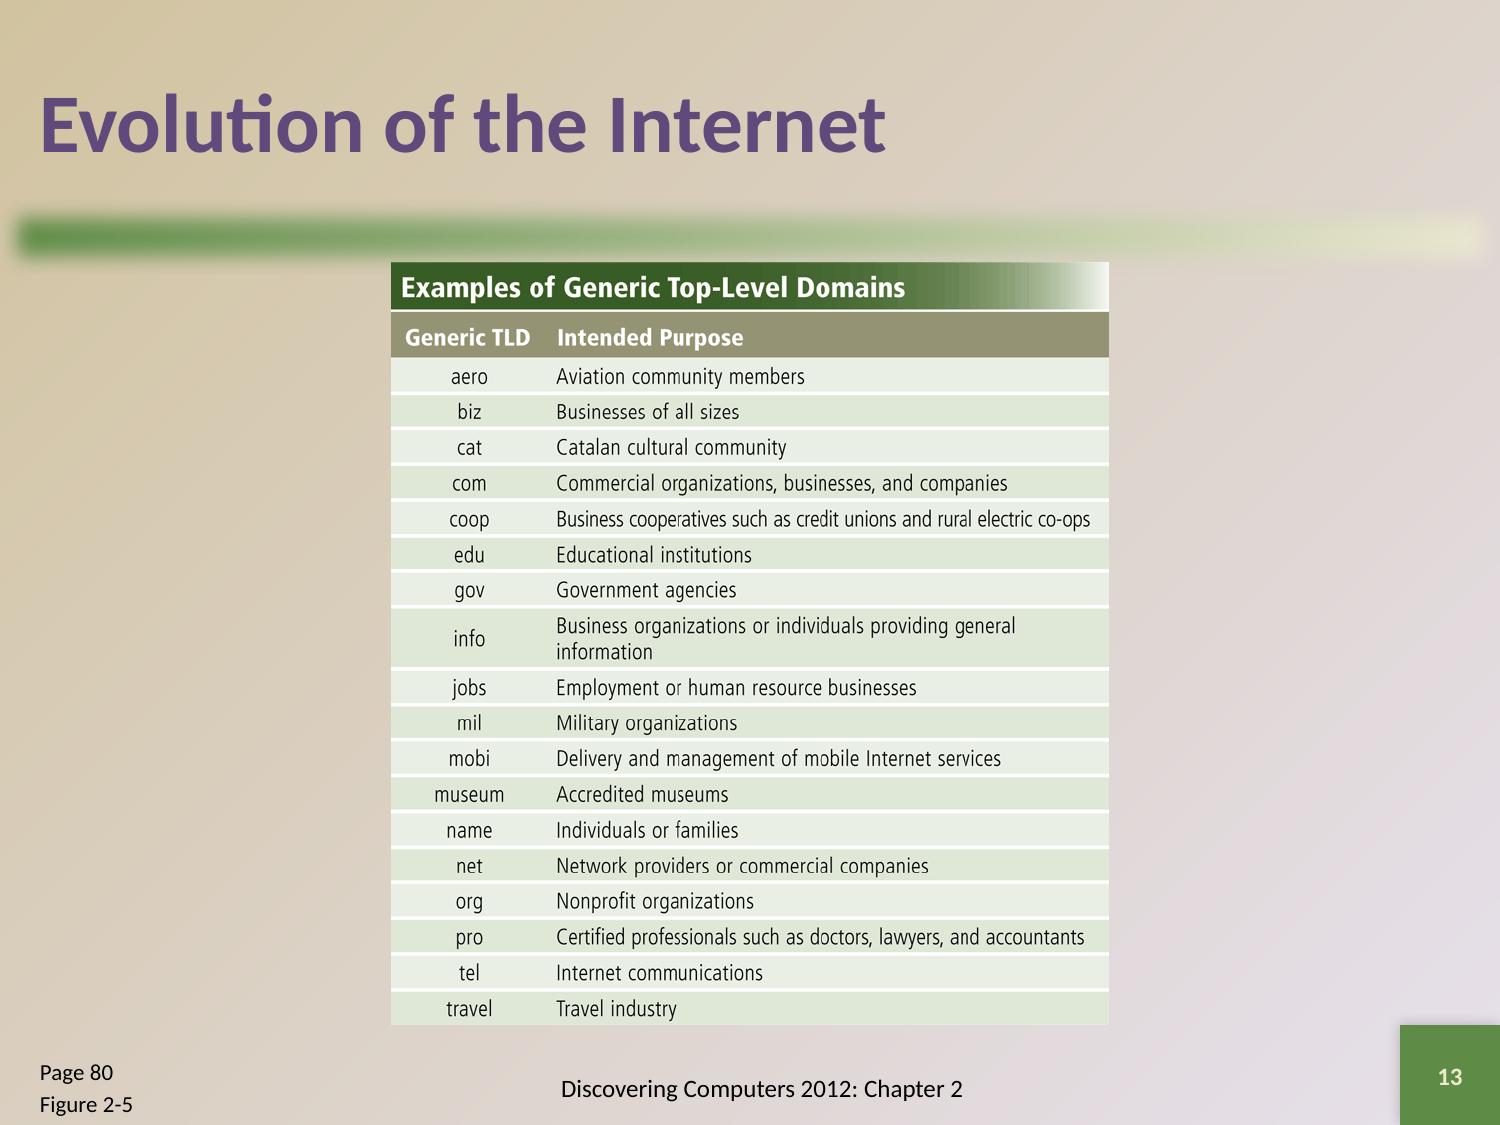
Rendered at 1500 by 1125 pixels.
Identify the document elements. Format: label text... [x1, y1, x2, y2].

list Page 80 Figure 2-5 [24, 1050, 300, 1125]
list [390, 262, 1110, 1026]
title Evolution of the Internet [24, 24, 1475, 213]
footer Discovering Computers 2012: Chapter 2 [450, 1050, 1075, 1125]
slide_number 13 [1400, 1025, 1500, 1125]
